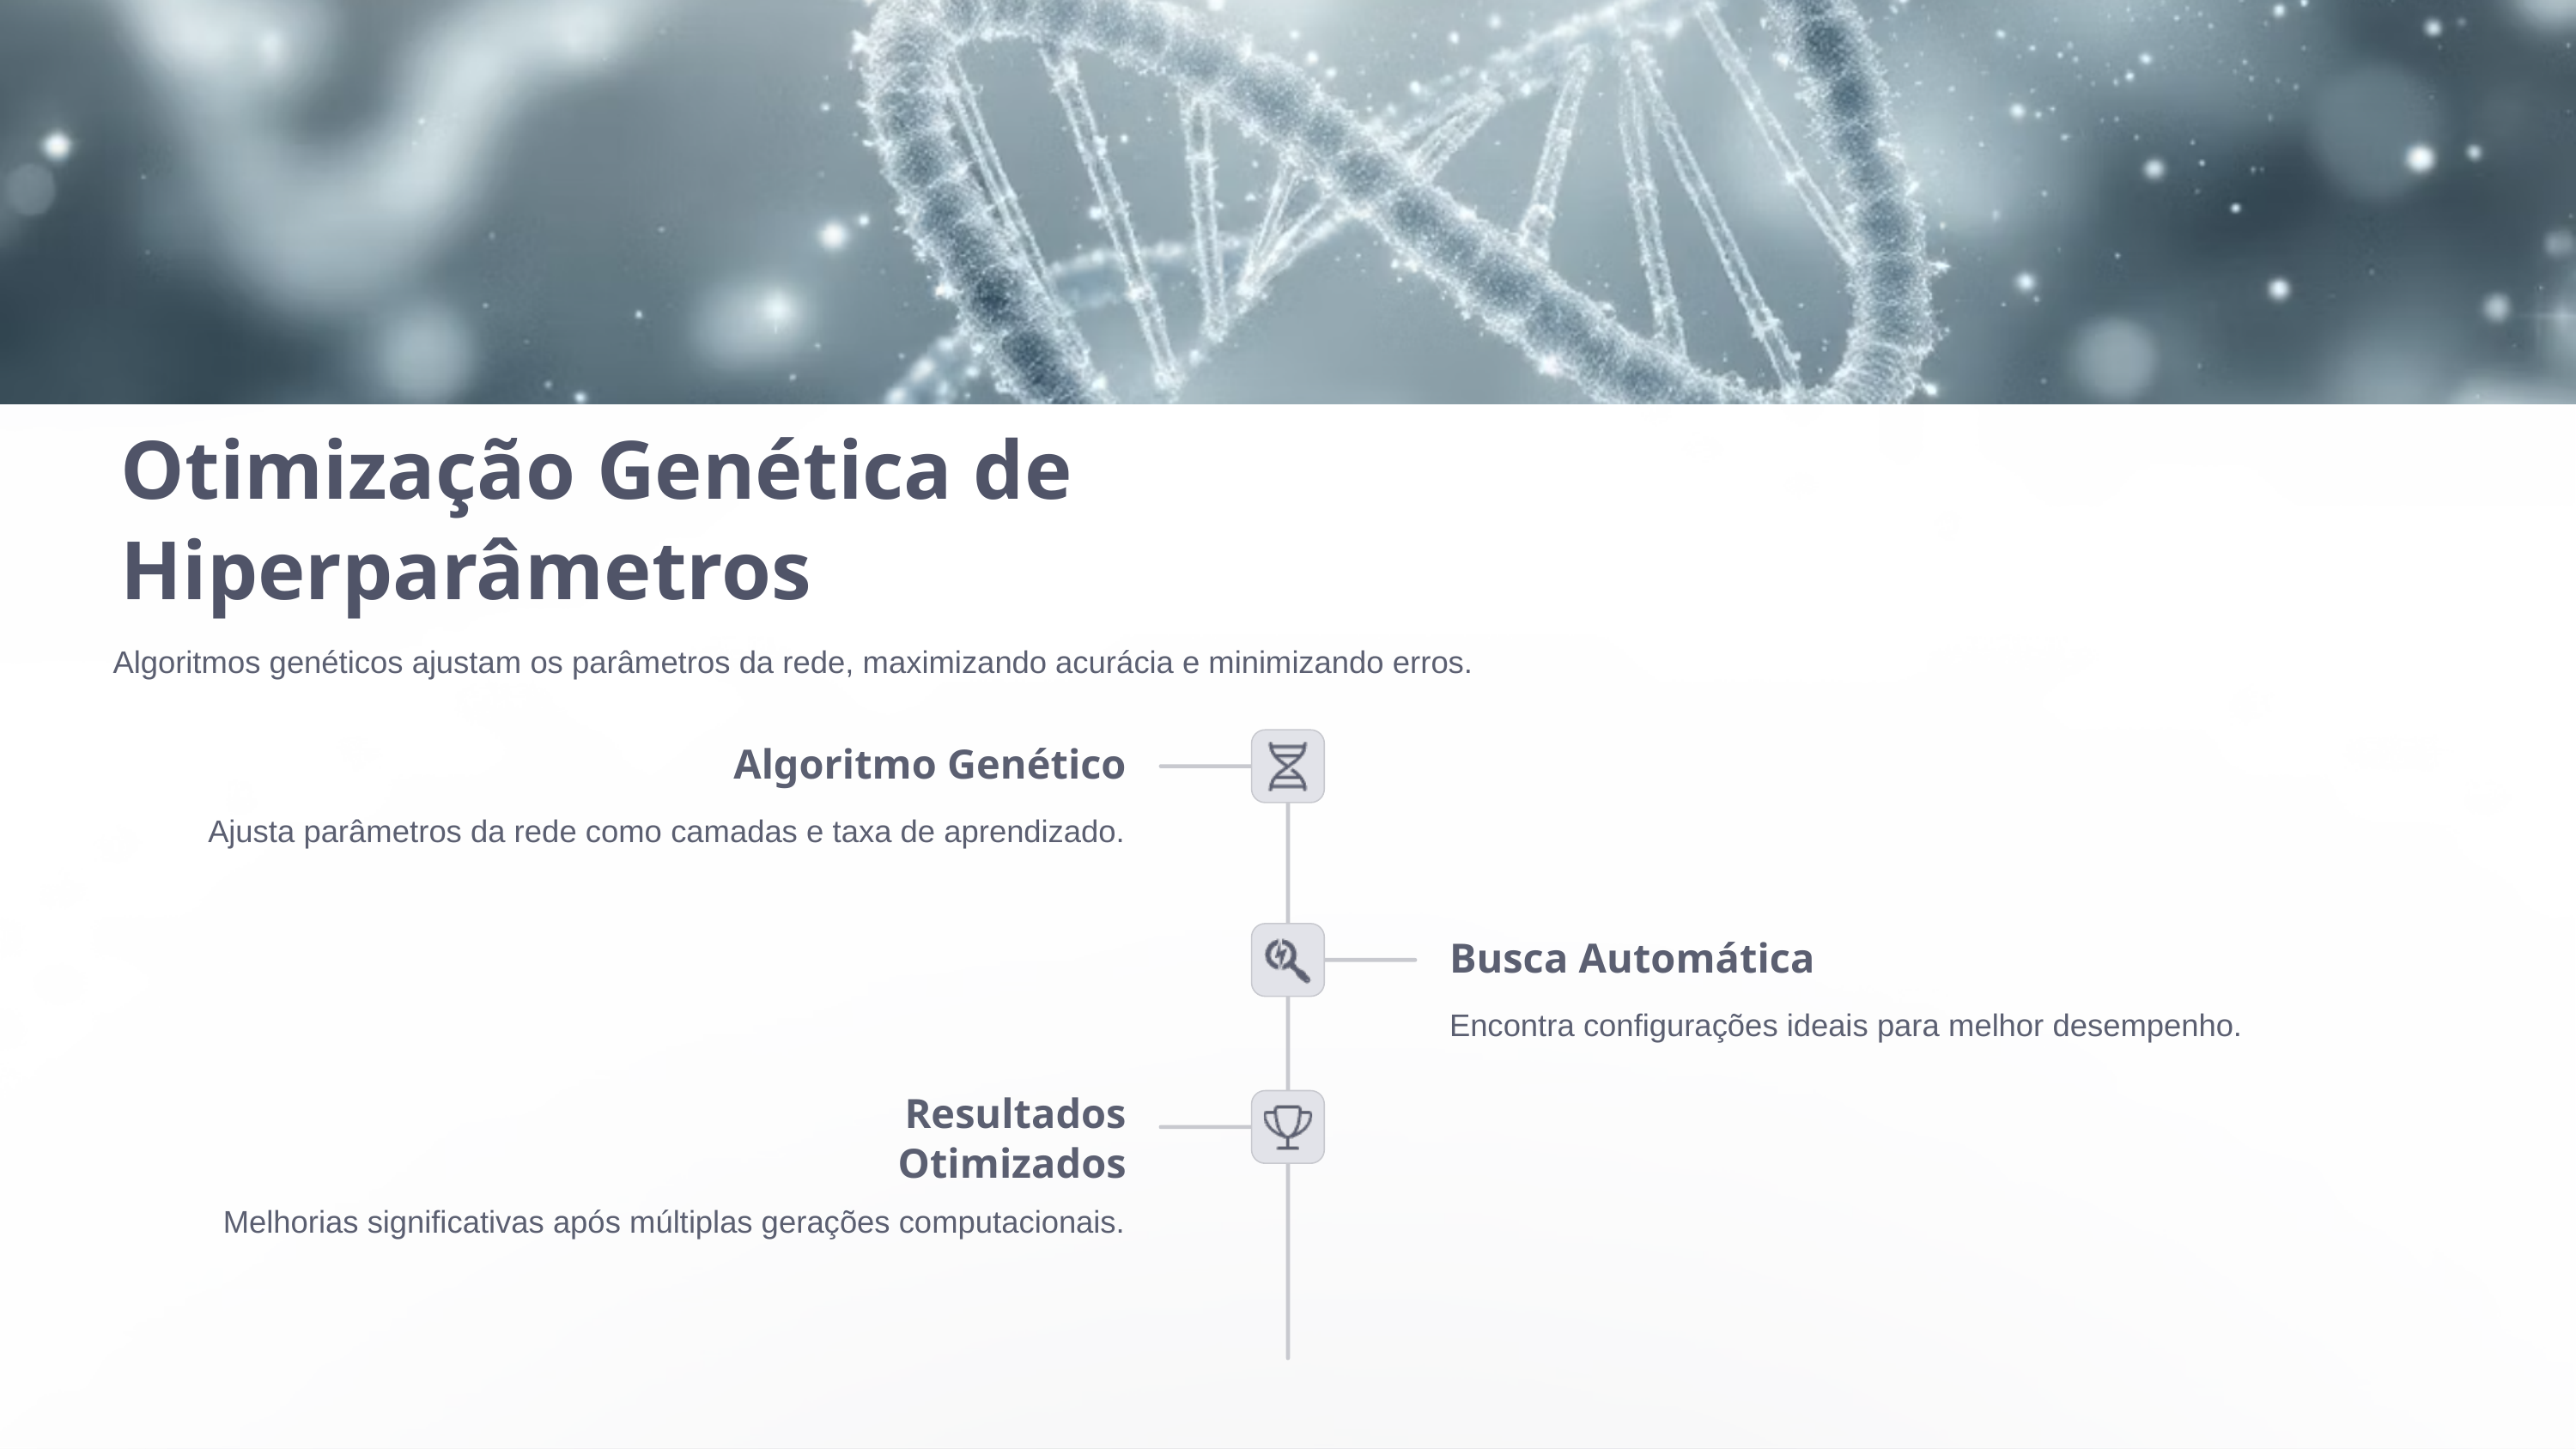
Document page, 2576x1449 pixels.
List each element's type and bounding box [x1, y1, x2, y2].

text_box [1250, 1089, 1326, 1165]
text_box [1285, 1005, 1291, 1088]
text_box [1158, 763, 1246, 769]
text_box [1330, 957, 1418, 962]
text_box [1285, 809, 1291, 921]
text_box [1250, 729, 1326, 803]
text_box [1158, 1125, 1246, 1130]
text_box [0, 0, 2576, 1449]
text_box [1285, 1171, 1291, 1361]
text_box [1250, 922, 1326, 997]
